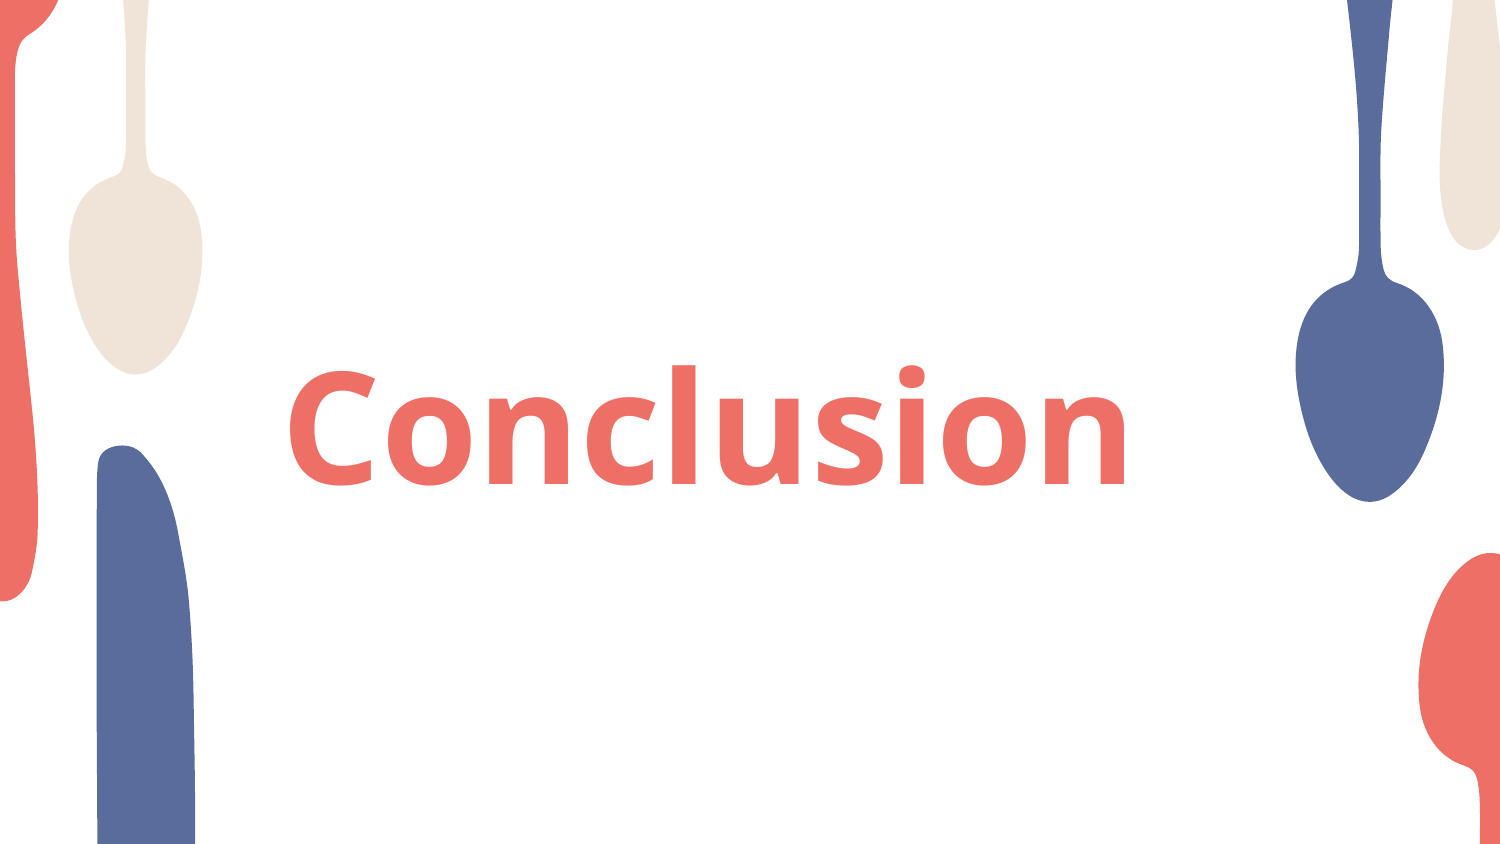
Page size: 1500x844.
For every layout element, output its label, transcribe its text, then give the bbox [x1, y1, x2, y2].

title Conclusion [266, 213, 1500, 631]
